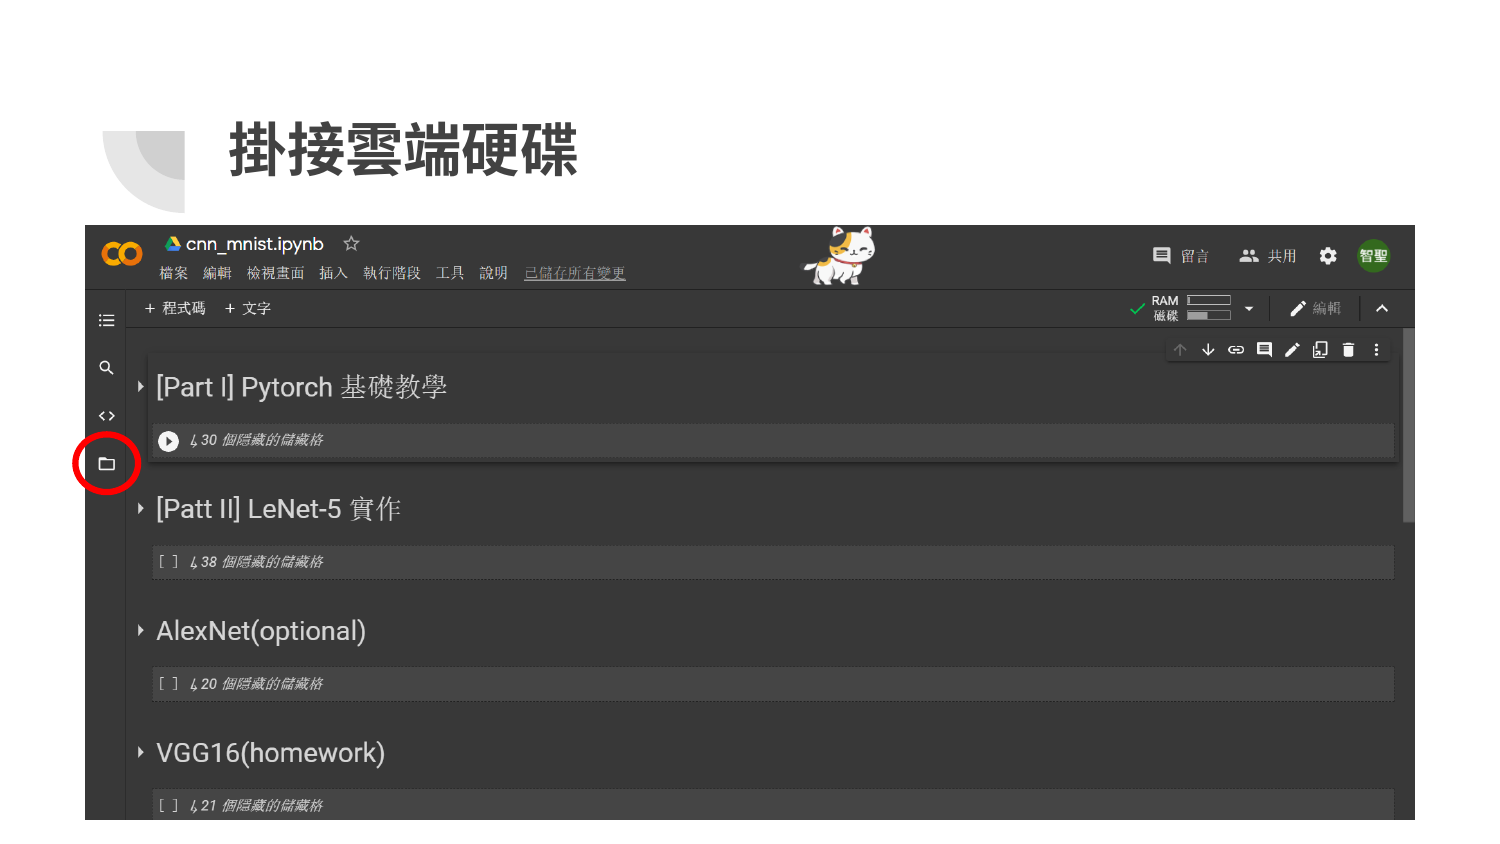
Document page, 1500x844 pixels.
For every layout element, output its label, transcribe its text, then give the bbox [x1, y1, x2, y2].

title 掛接雲端硬碟 [213, 98, 1368, 223]
text_box [75, 448, 80, 479]
picture [85, 224, 1415, 820]
